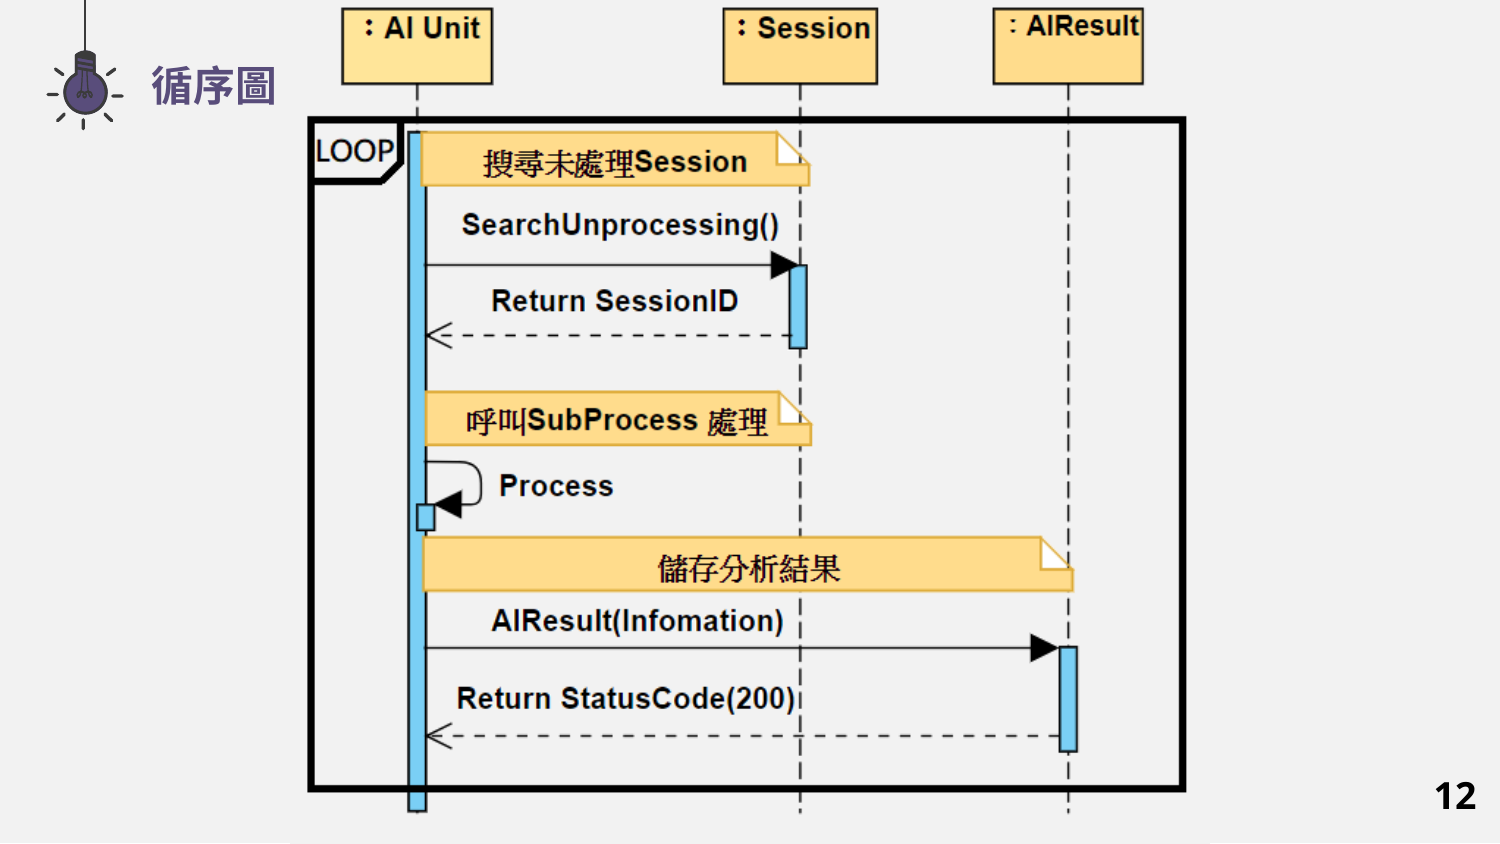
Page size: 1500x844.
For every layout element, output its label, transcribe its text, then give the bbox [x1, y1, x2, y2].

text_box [46, 0, 124, 131]
picture [290, 0, 1210, 844]
text_box 12 [1419, 764, 1492, 824]
text_box 循序圖 [136, 52, 285, 118]
